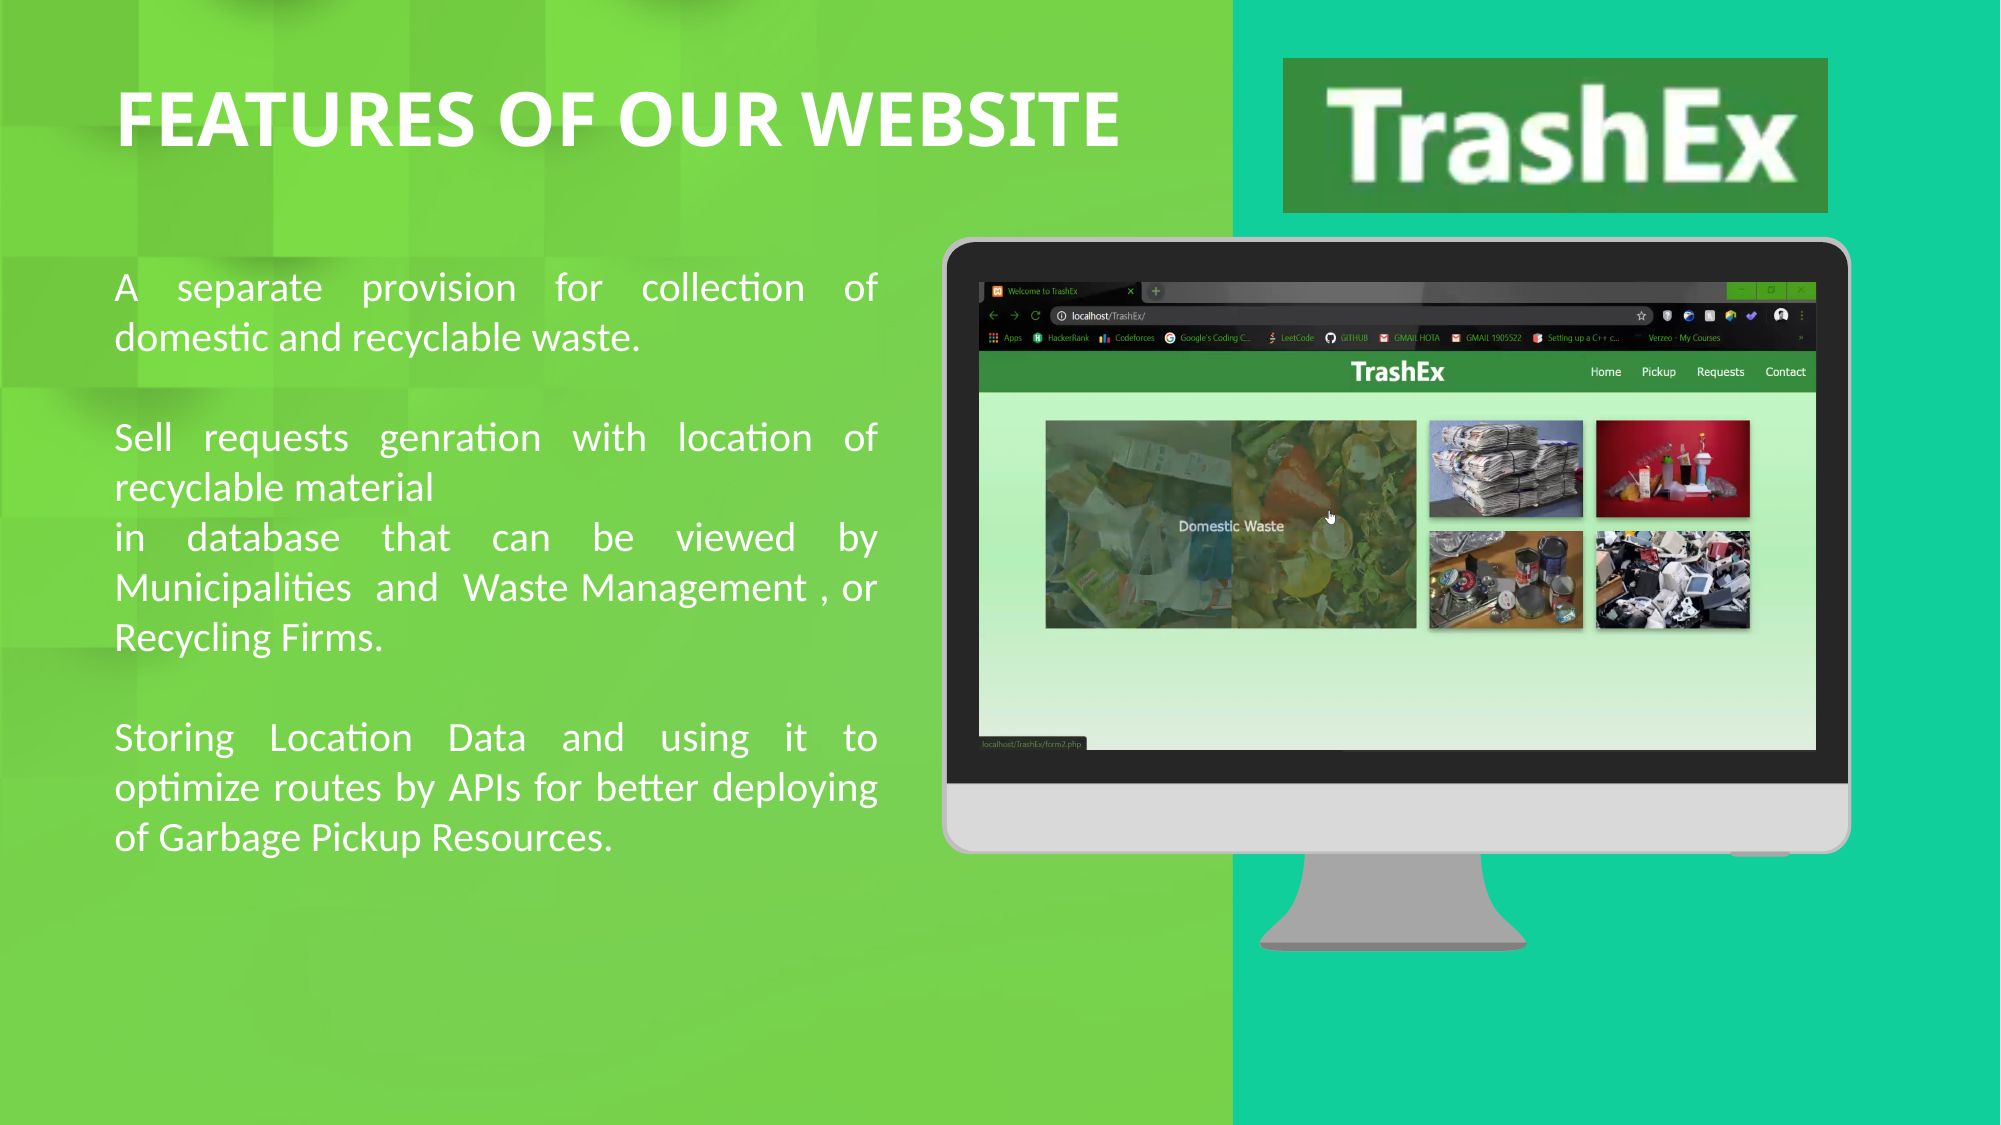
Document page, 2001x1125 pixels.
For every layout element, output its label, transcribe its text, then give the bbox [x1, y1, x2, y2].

picture [0, 0, 1232, 1125]
picture [1283, 58, 1829, 213]
text_box [110, 212, 948, 624]
picture [979, 282, 1816, 750]
list FEATURES OF OUR WEBSITE [99, 55, 1211, 175]
text_box A separate provision for collection of domestic and recyclable waste. Sell requests genration with location of recyclable material in database that can be viewed by Municipalities and Waste Management , or Recycling Firms. Storing Location Data and using it to optimize routes by APIs for better deploying of Garbage Pickup Resources. [99, 252, 894, 867]
